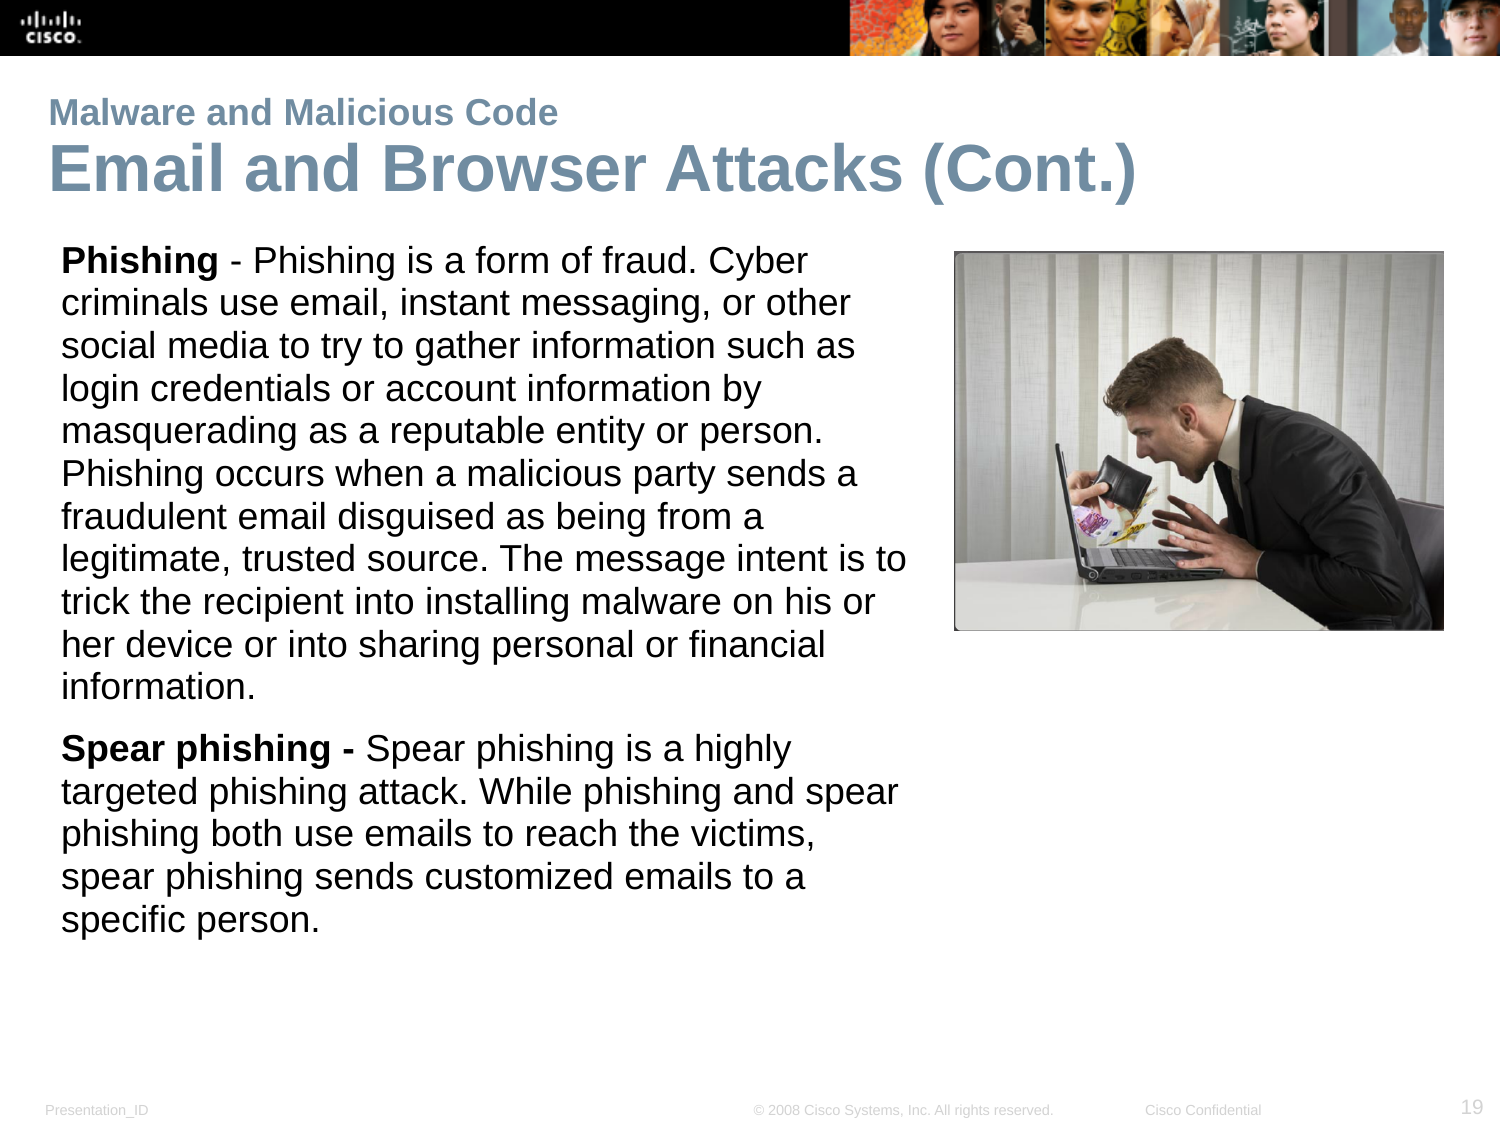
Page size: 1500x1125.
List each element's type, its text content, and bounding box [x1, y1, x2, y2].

list Phishing - Phishing is a form of fraud. Cyber criminals use email, instant messaging, or other social media to try to gather information such as login credentials or account information by masquerading as a reputable entity or person. Phishing occurs when a malicious party sends a fraudulent email disguised as being from a legitimate, trusted source. The message intent is to trick the recipient into installing malware on his or her device or into sharing personal or financial information. Spear phishing - Spear phishing is a highly targeted phishing attack. While phishing and spear phishing both use emails to reach the victims, spear phishing sends customized emails to a specific person. [47, 232, 925, 1093]
picture [954, 251, 1444, 631]
title Malware and Malicious Code Email and Browser Attacks (Cont.) [34, 74, 1474, 213]
picture [0, 0, 1500, 56]
